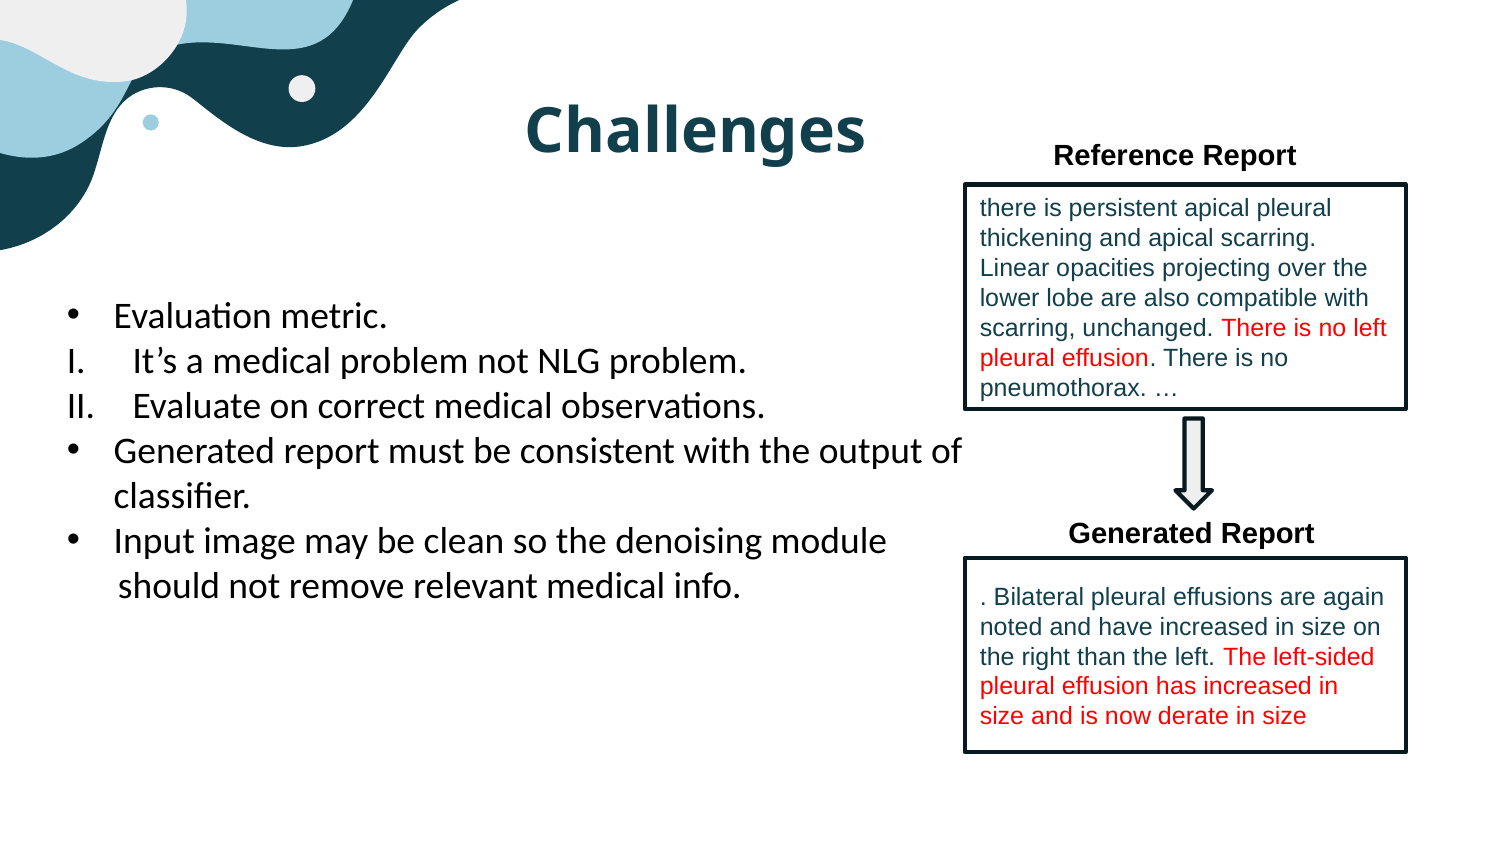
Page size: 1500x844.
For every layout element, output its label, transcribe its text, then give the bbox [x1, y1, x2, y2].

text_box Evaluation metric. It’s a medical problem not NLG problem. Evaluate on correct medical observations. Generated report must be consistent with the output of classifier. Input image may be clean so the denoising module should not remove relevant medical info. [51, 238, 1078, 678]
text_box Generated Report [1053, 507, 1334, 558]
text_box Reference Report [1038, 128, 1314, 179]
title Challenges [117, 74, 1274, 154]
text_box there is persistent apical pleural thickening and apical scarring. Linear opacities projecting over the lower lobe are also compatible with scarring, unchanged. There is no left pleural effusion. There is no pneumothorax. … [964, 184, 1406, 410]
text_box [1175, 418, 1212, 507]
text_box . Bilateral pleural effusions are again noted and have increased in size on the right than the left. The left-sided pleural effusion has increased in size and is now derate in size [964, 557, 1406, 753]
